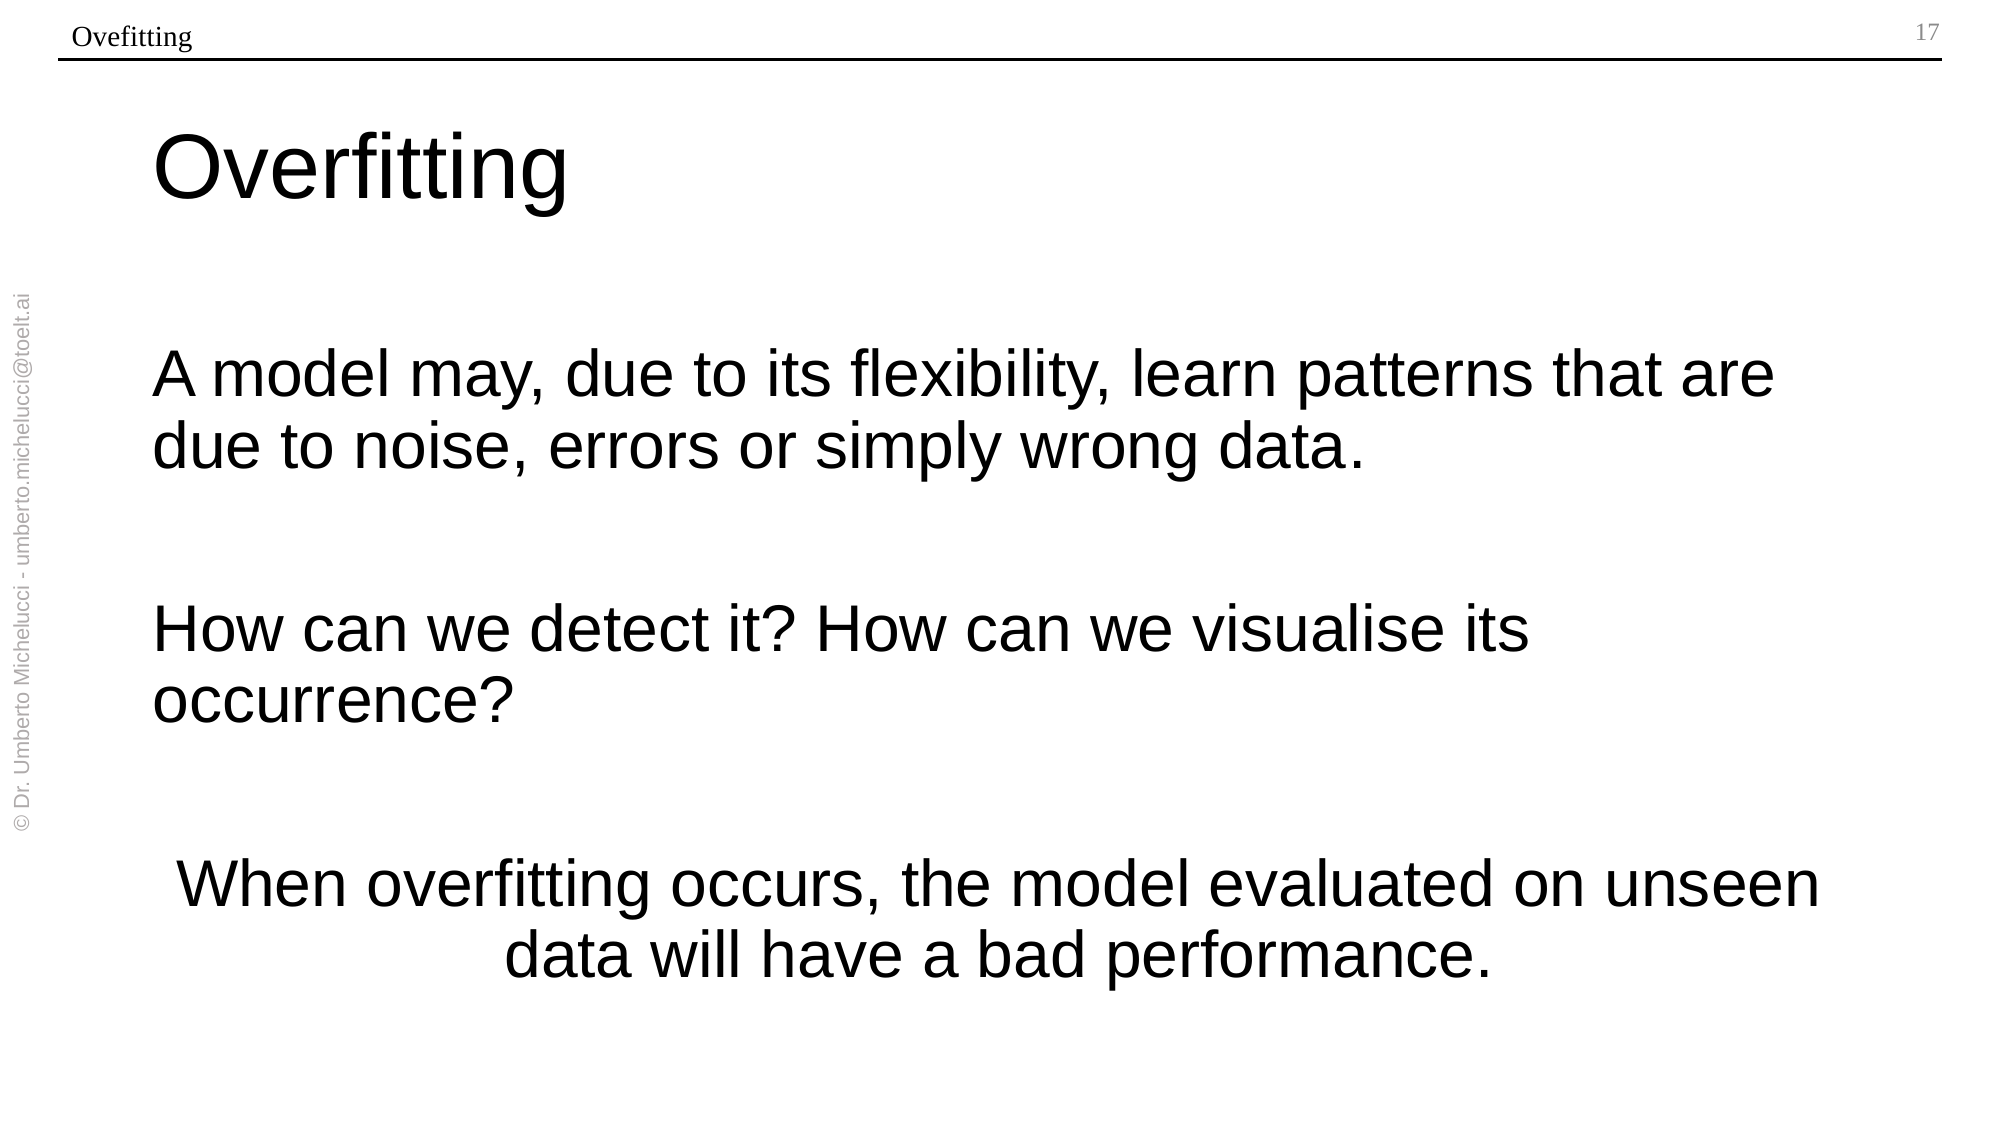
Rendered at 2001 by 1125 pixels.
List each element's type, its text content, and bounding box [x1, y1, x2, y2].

title Overfitting [137, 59, 1863, 278]
text_box © Dr. Umberto Michelucci - umberto.michelucci@toelt.ai [0, 238, 41, 888]
text_box Ovefitting [56, 9, 696, 60]
list A model may, due to its flexibility, learn patterns that are due to noise, errors or simply wrong data. How can we detect it? How can we visualise its occurrence? When overfitting occurs, the model evaluated on unseen data will have a bad performance. [137, 332, 1863, 1001]
